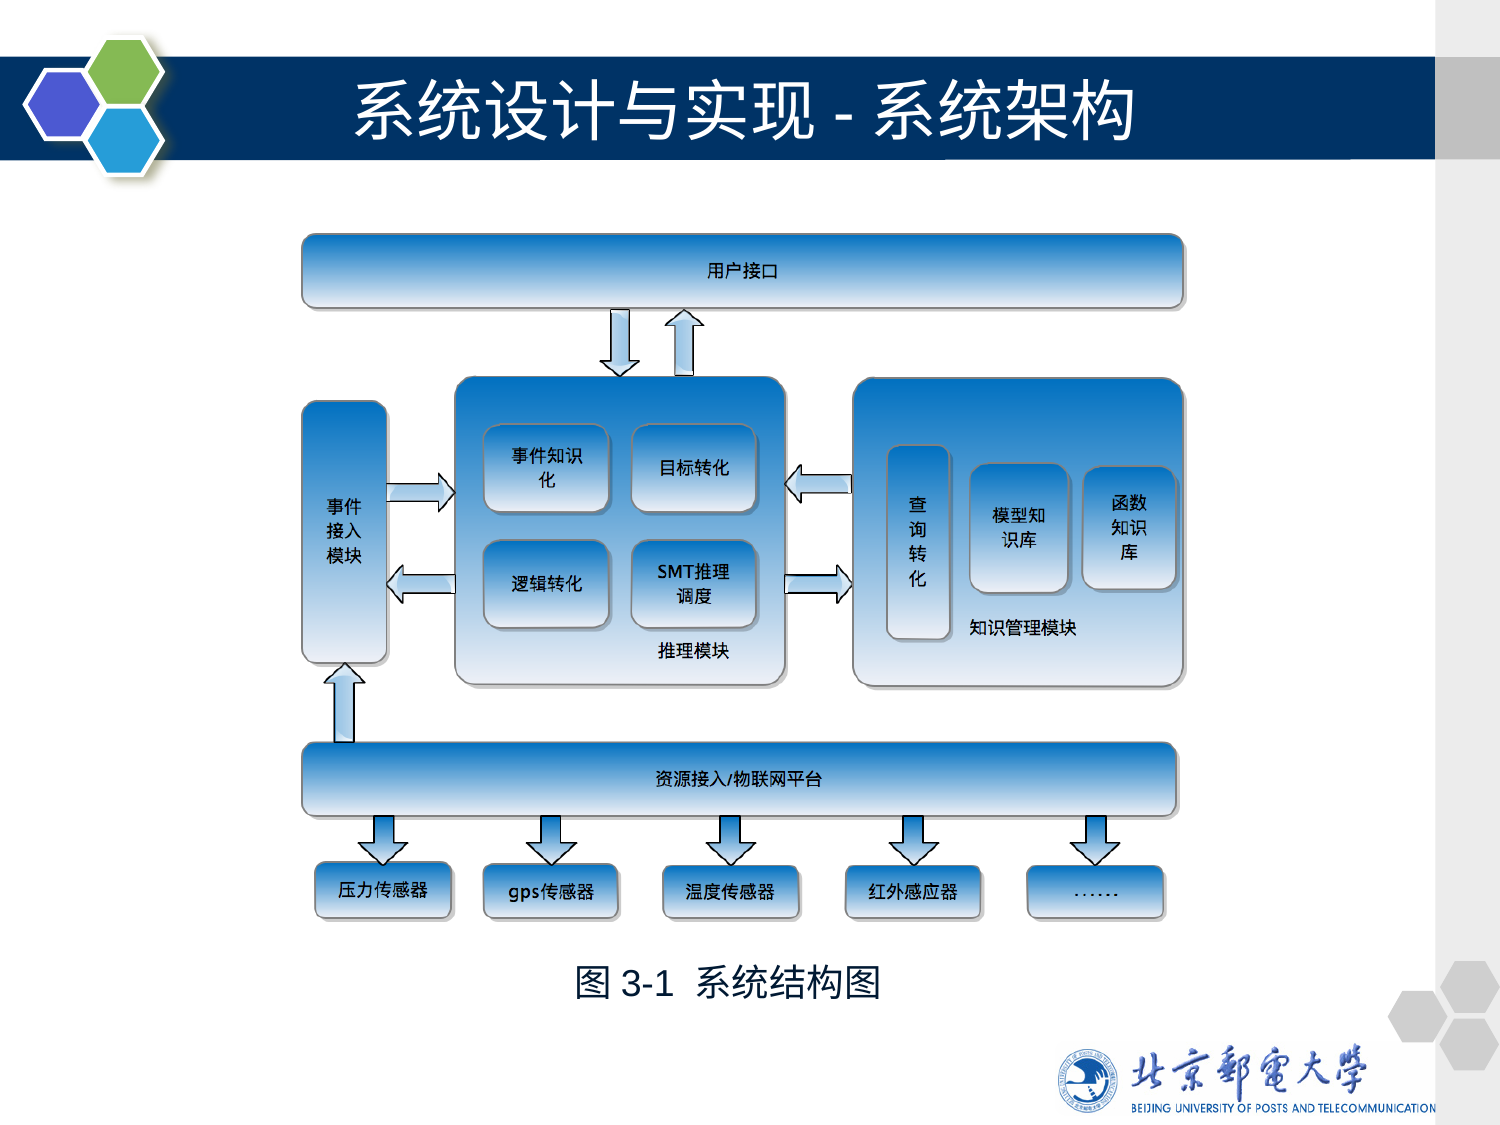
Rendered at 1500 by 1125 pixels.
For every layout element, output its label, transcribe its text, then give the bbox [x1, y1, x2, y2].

text_box 图3-1 系统结构图 [559, 951, 897, 1011]
picture [1055, 1041, 1435, 1115]
title 系统设计与实现-系统架构 [187, 62, 1300, 155]
picture [298, 231, 1189, 924]
